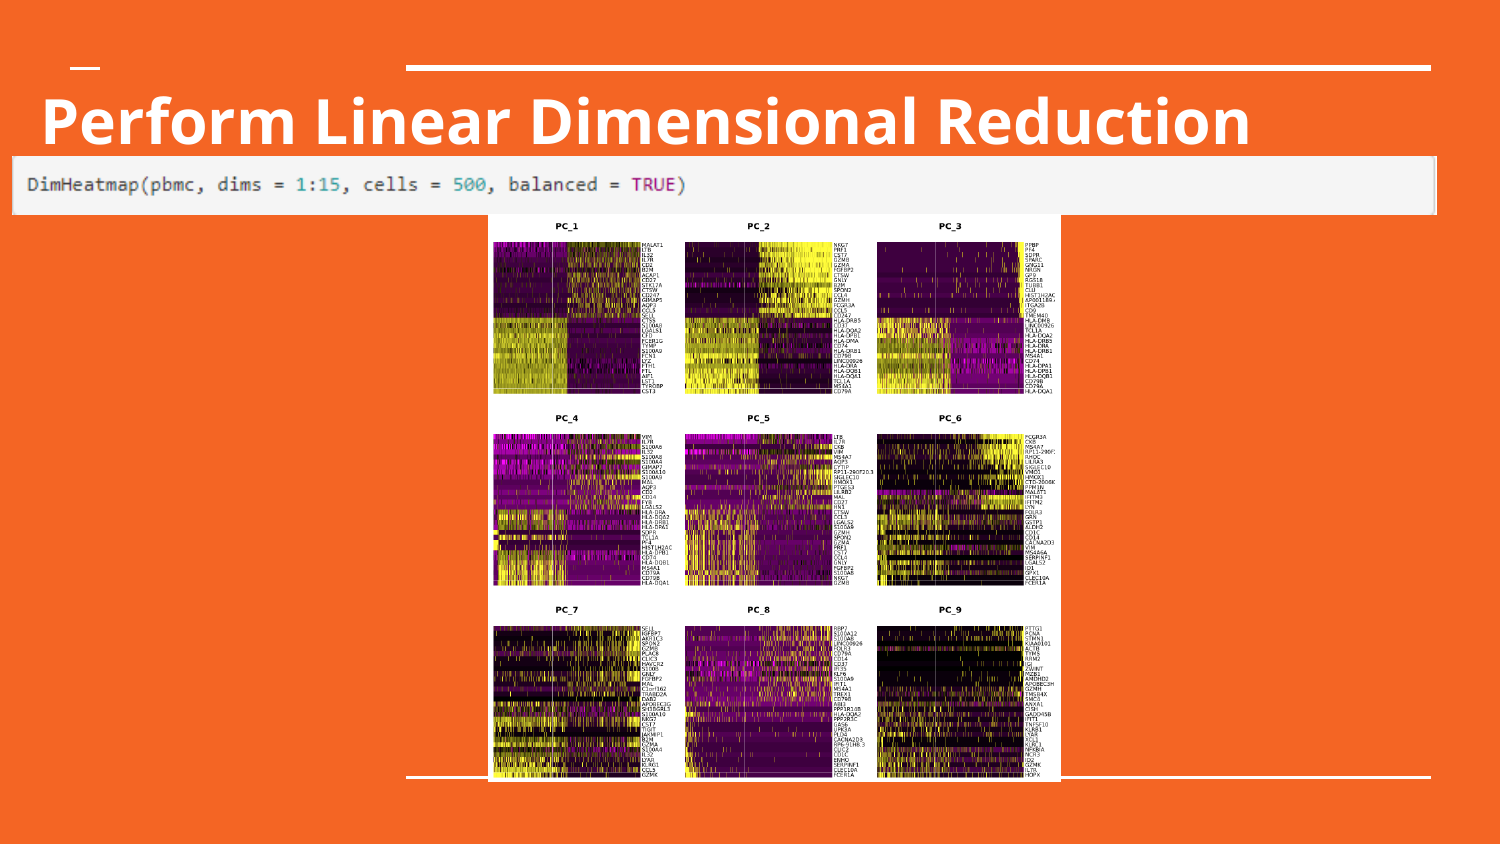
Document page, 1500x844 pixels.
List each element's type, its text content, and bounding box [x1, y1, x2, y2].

picture [12, 156, 1437, 782]
title Perform Linear Dimensional Reduction [25, 67, 1431, 145]
